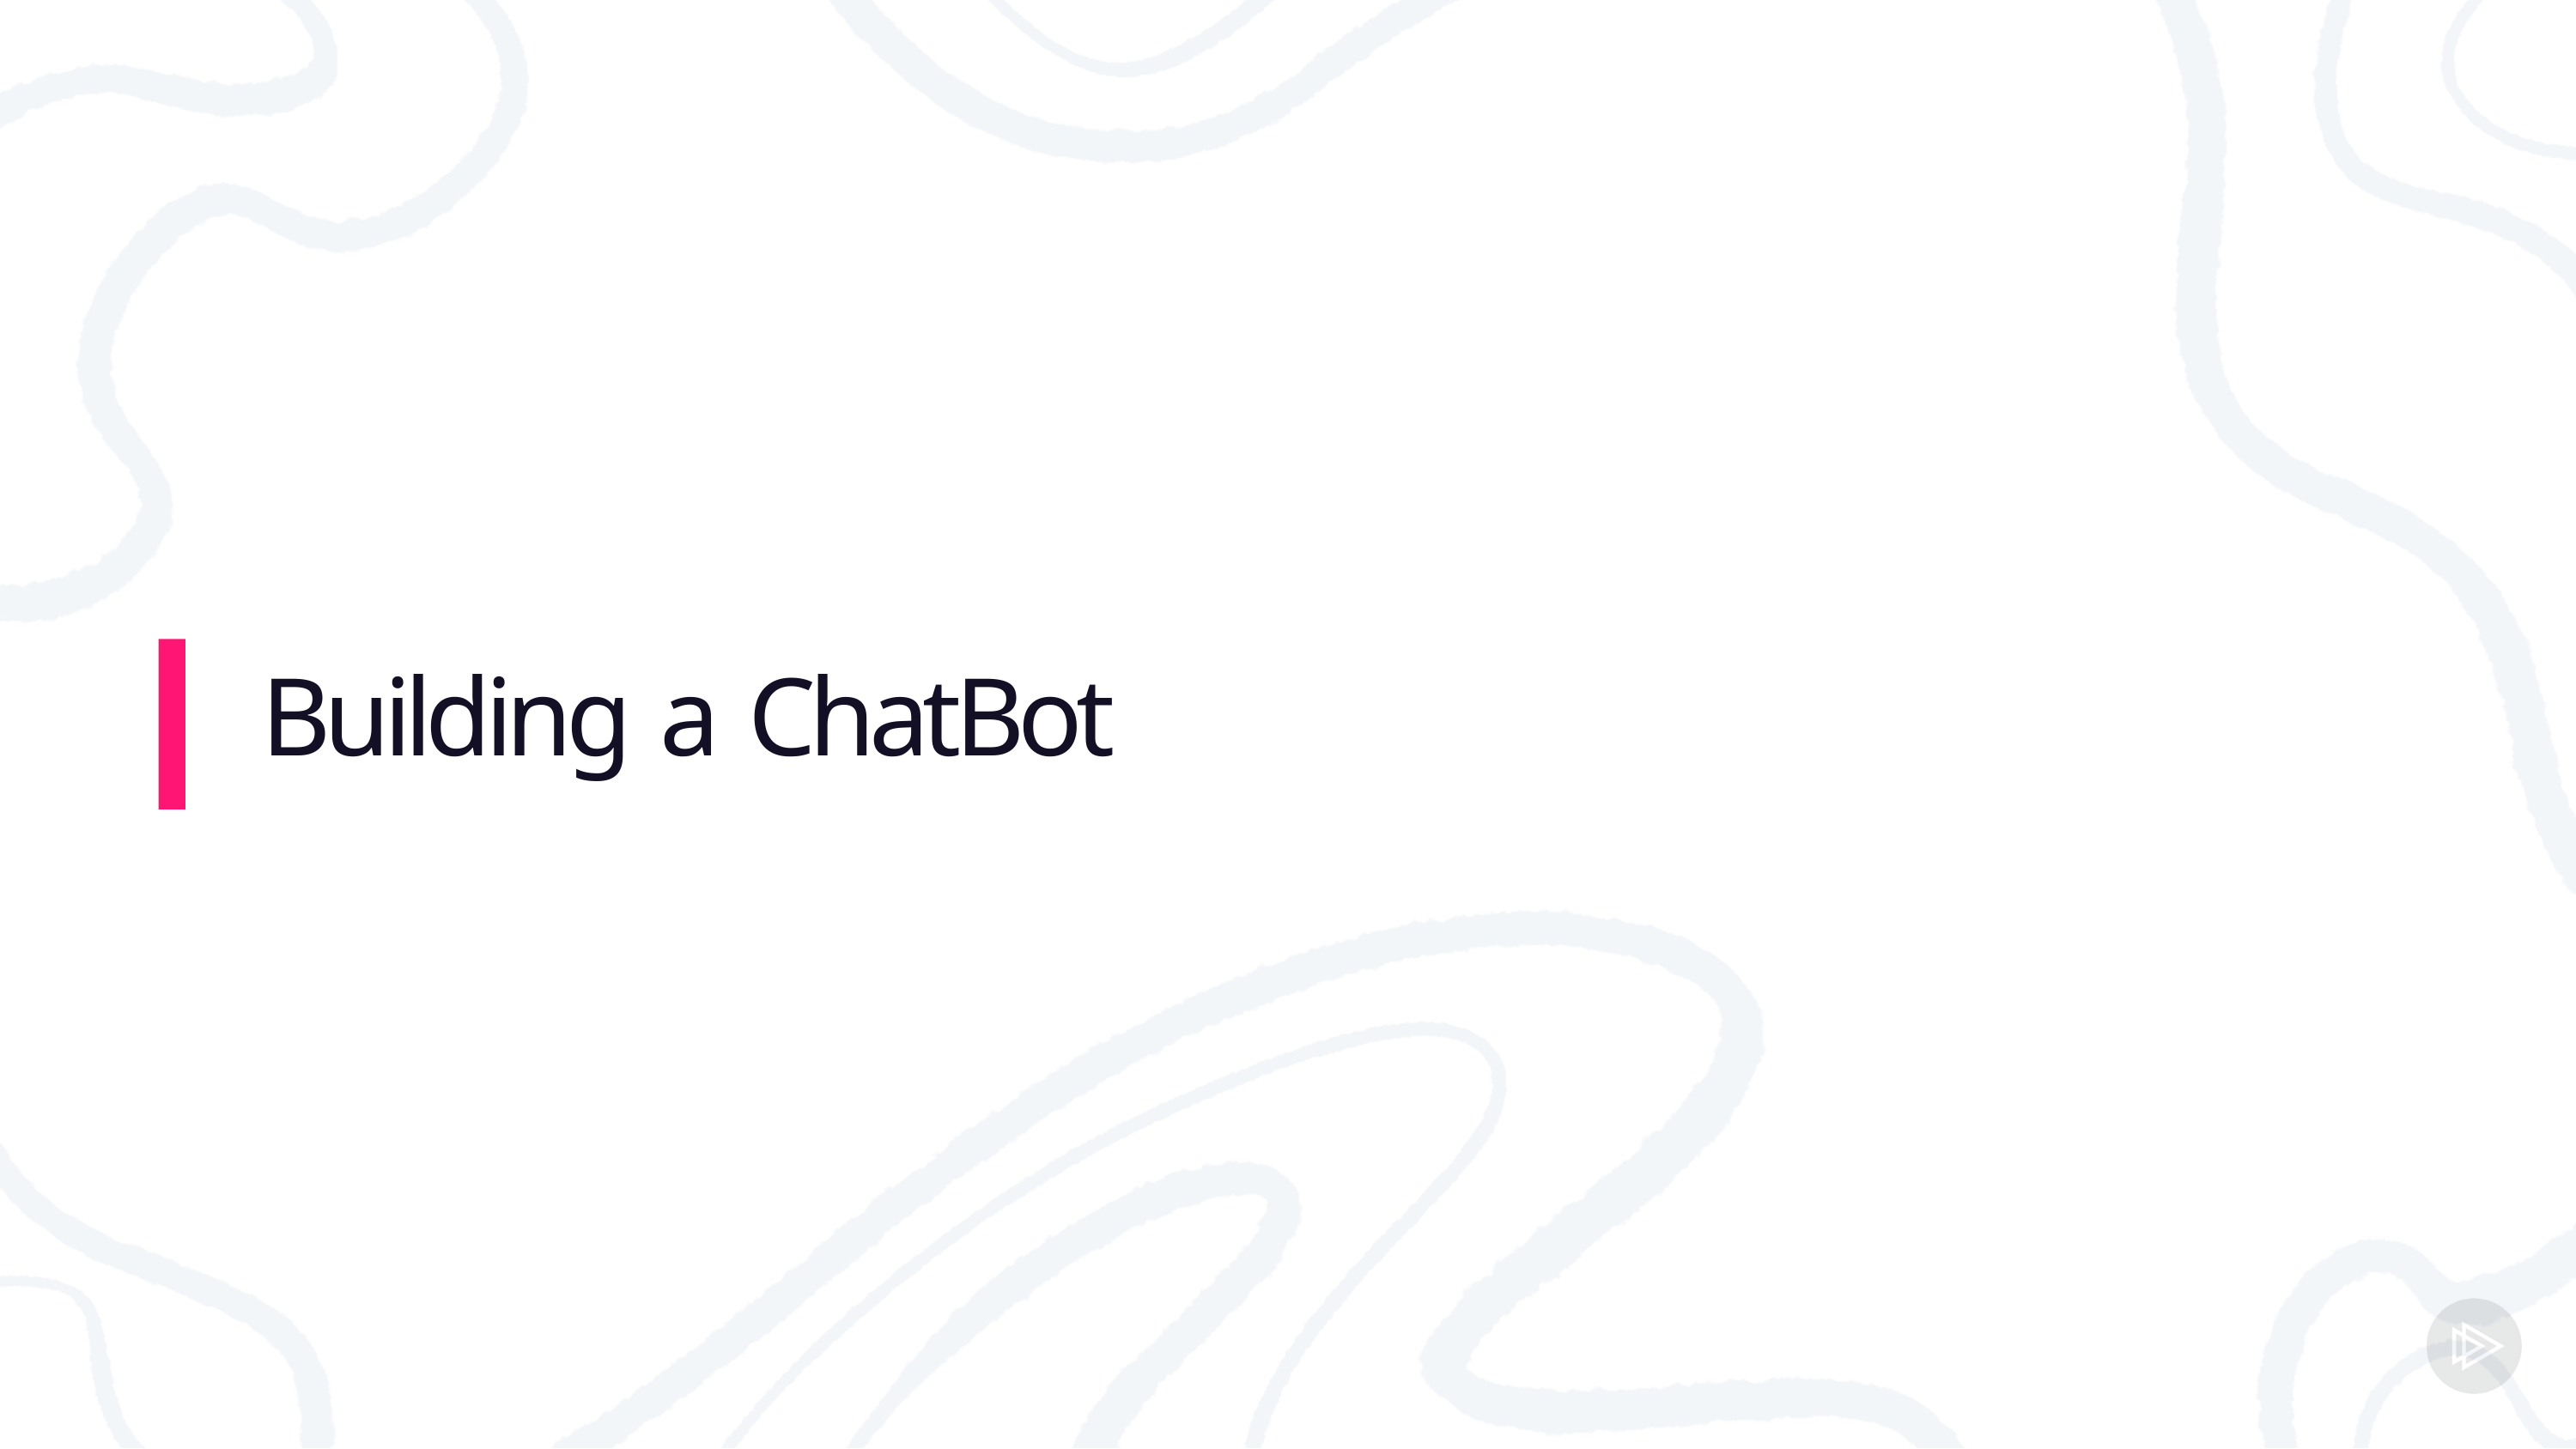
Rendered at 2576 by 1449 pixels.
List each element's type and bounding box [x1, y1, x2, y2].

text_box [0, 0, 2576, 1449]
